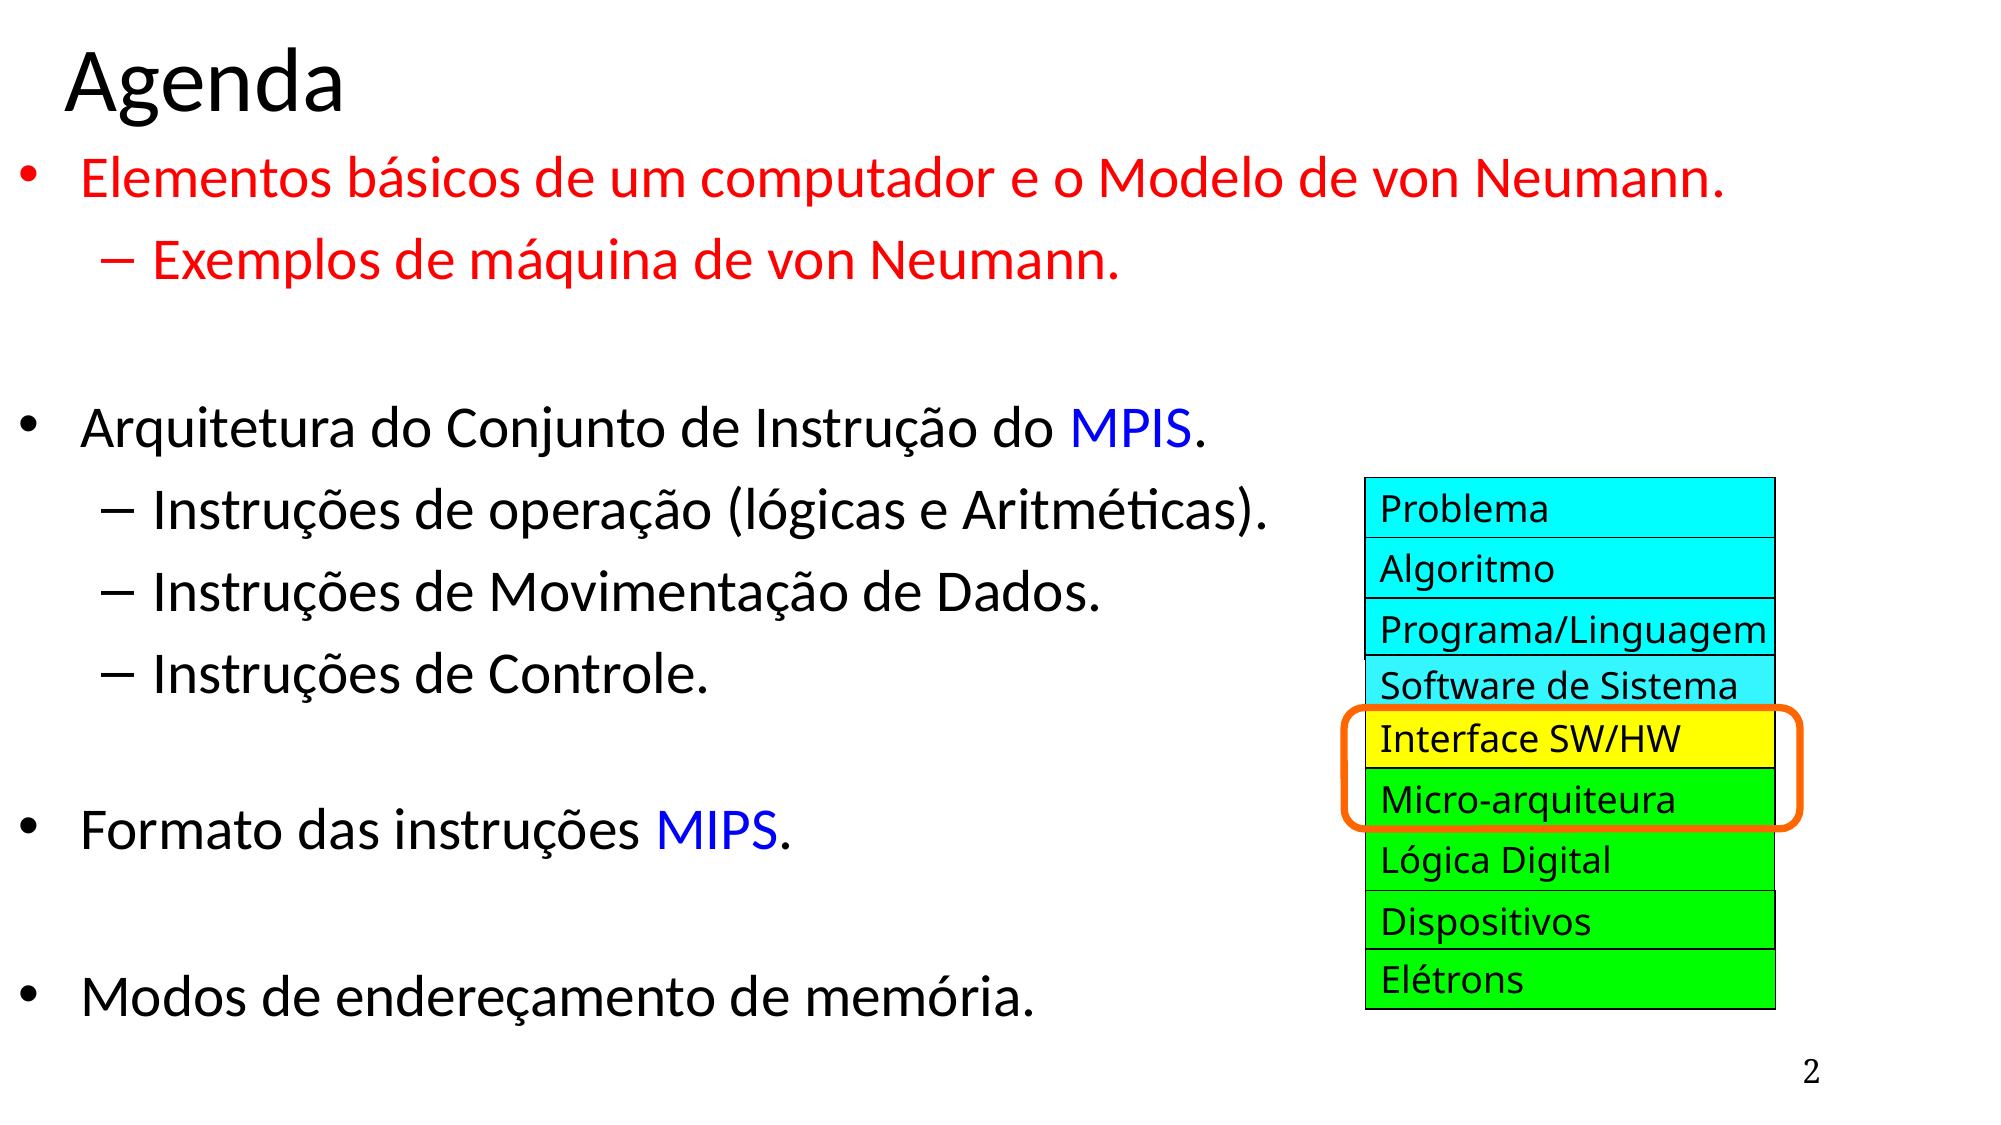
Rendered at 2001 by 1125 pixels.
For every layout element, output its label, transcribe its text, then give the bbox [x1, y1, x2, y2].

text_box Dispositivos [1365, 890, 1776, 949]
text_box Algoritmo [1364, 538, 1775, 598]
title Agenda [50, 0, 1700, 130]
text_box Programa/Linguagem [1364, 598, 1775, 659]
slide_number 2 [1787, 1042, 1900, 1103]
list Elementos básicos de um computador e o Modelo de von Neumann. Exemplos de máquina de von Neumann. Arquitetura do Conjunto de Instrução do MPIS. Instruções de operação (lógicas e Aritméticas). Instruções de Movimentação de Dados. Instruções de Controle. Formato das instruções MIPS. Modos de endereçamento de memória. [3, 130, 1890, 1043]
text_box Software de Sistema [1365, 654, 1776, 707]
text_box Problema [1364, 477, 1775, 538]
text_box [1344, 707, 1801, 829]
text_box Elétrons [1365, 949, 1776, 1010]
text_box Lógica Digital [1365, 829, 1775, 890]
